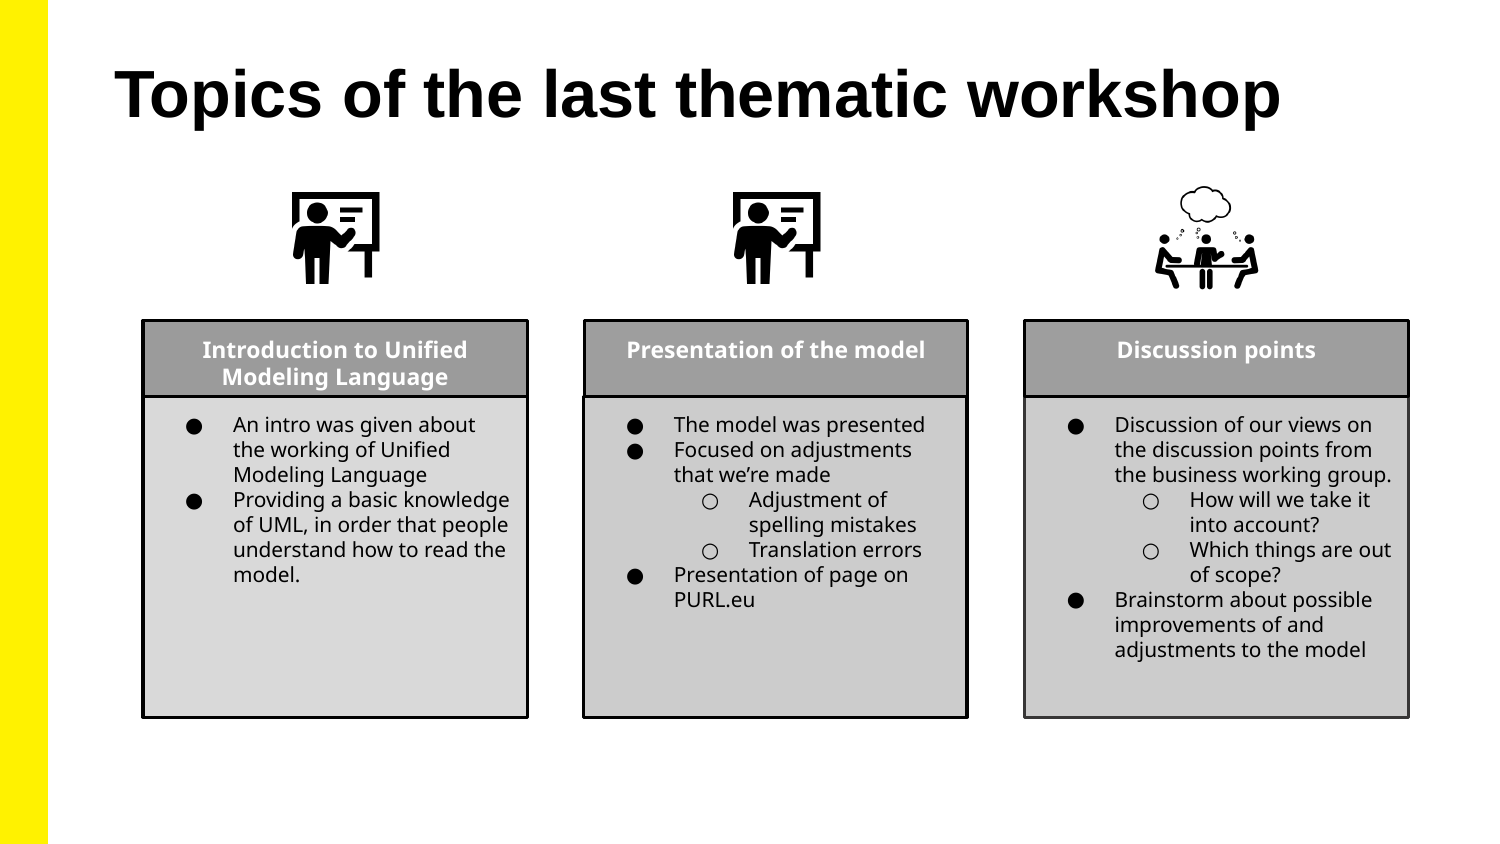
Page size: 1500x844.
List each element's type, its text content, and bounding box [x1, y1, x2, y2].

picture [722, 184, 830, 292]
text_box Introduction to Unified Modeling Language [143, 320, 528, 397]
text_box Presentation of the model [584, 320, 968, 397]
picture [281, 184, 389, 292]
text_box An intro was given about the working of Unified Modeling Language Providing a basic knowledge of UML, in order that people understand how to read the model. [143, 397, 528, 718]
text_box Discussion of our views on the discussion points from the business working group. How will we take it into account? Which things are out of scope? Brainstorm about possible improvements of and adjustments to the model [1024, 397, 1409, 718]
text_box Discussion points [1024, 320, 1409, 397]
text_box The model was presented Focused on adjustments that we’re made Adjustment of spelling mistakes Translation errors Presentation of page on PURL.eu [583, 396, 967, 718]
text_box Topics of the last thematic workshop [103, 44, 1397, 167]
picture [1152, 184, 1260, 292]
